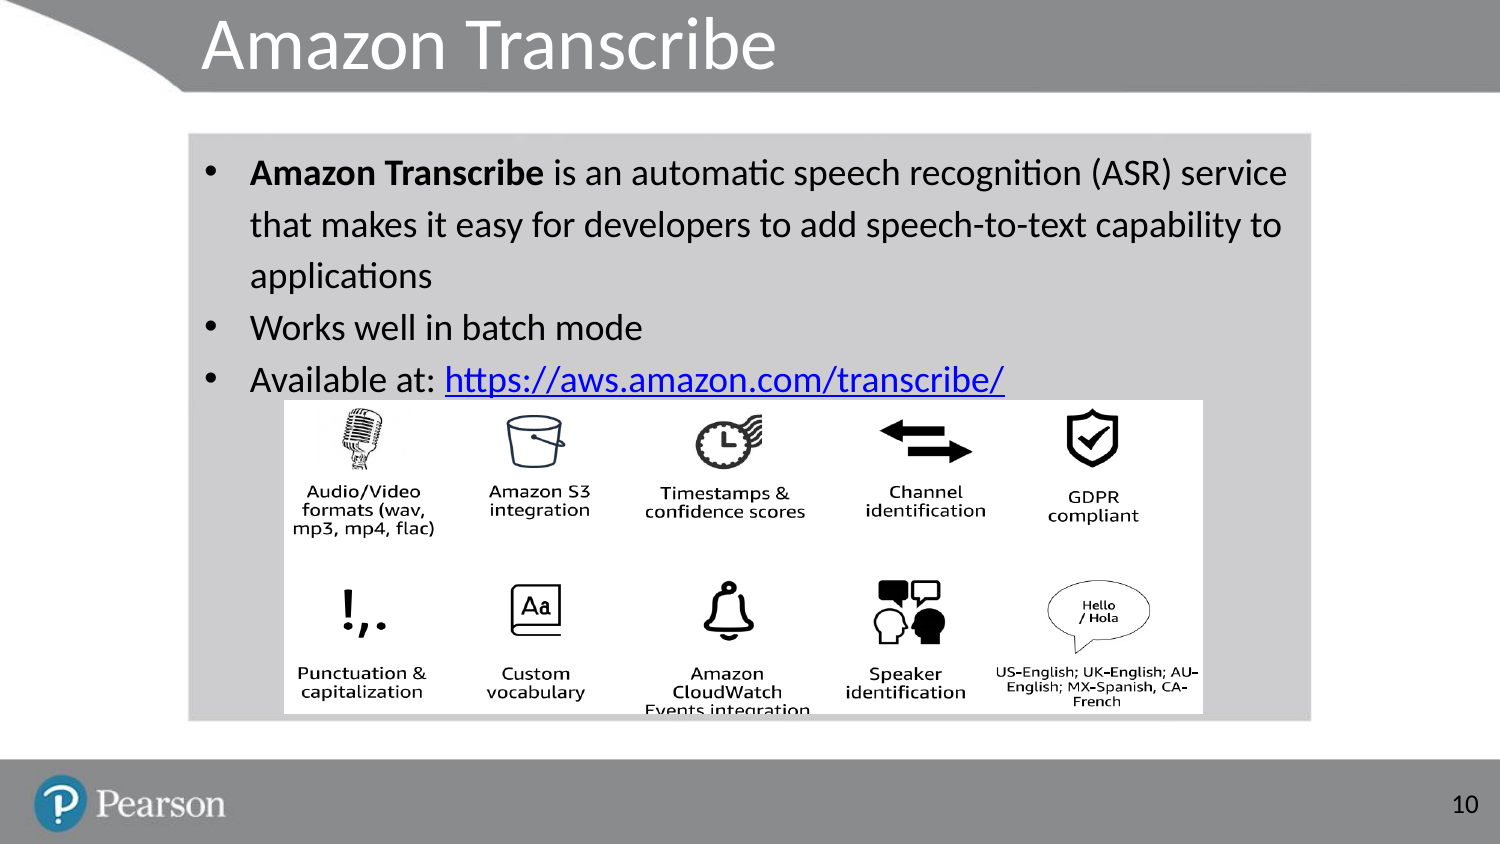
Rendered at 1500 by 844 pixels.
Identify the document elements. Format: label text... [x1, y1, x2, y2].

list Amazon Transcribe is an automatic speech recognition (ASR) service that makes it easy for developers to add speech-to-text capability to applications Works well in batch mode Available at: https://aws.amazon.com/transcribe/ [188, 133, 1311, 716]
title Amazon Transcribe [186, 0, 1426, 80]
slide_number ‹#› [1403, 779, 1494, 844]
picture [0, 0, 1500, 844]
